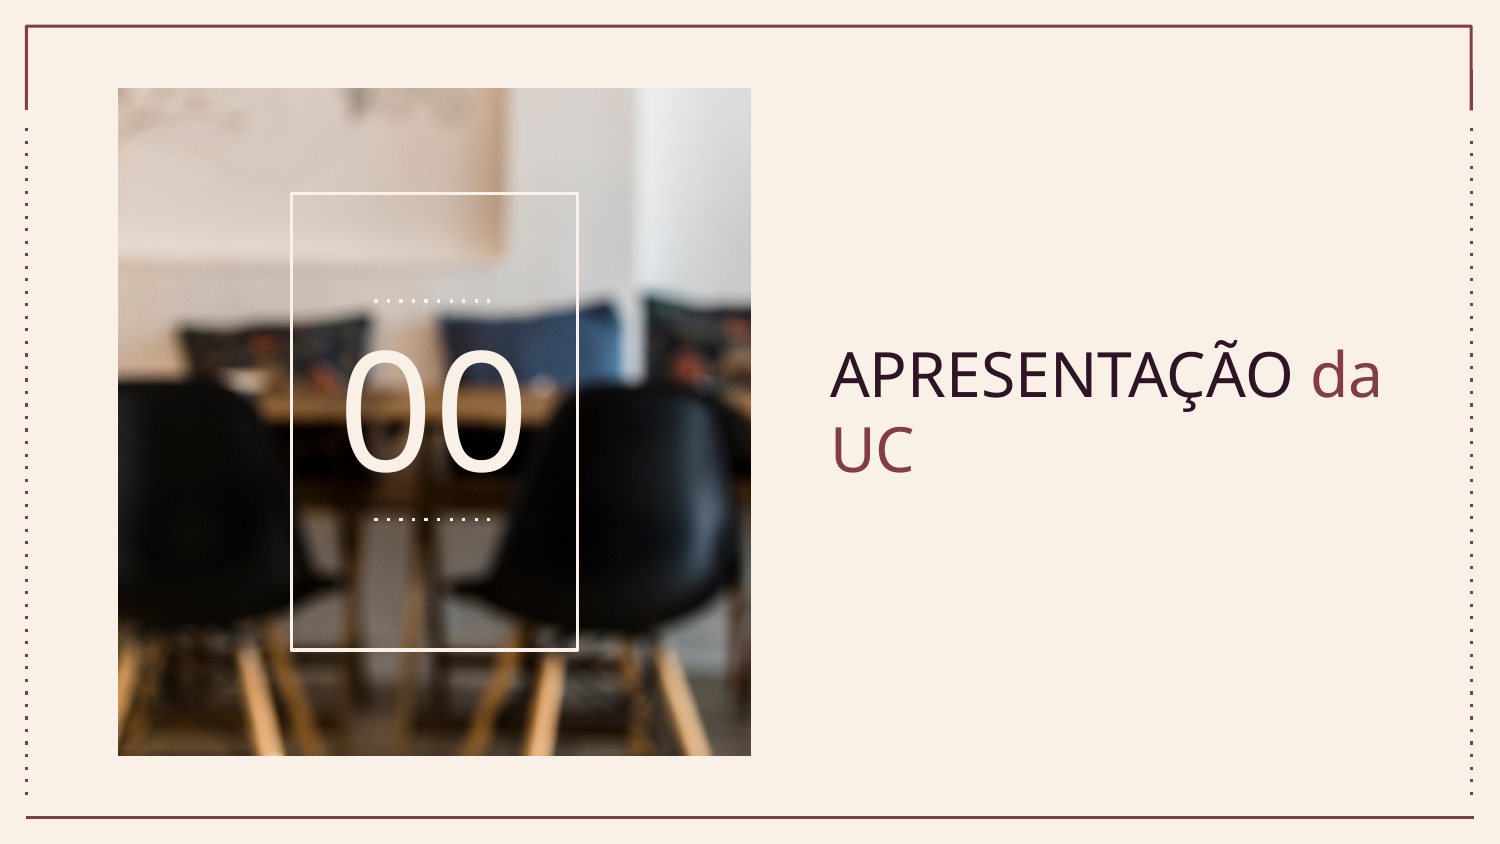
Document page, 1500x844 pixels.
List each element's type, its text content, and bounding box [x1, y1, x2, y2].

picture [117, 88, 752, 756]
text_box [290, 193, 578, 651]
title APRESENTAÇÃO da UC [814, 319, 1475, 520]
